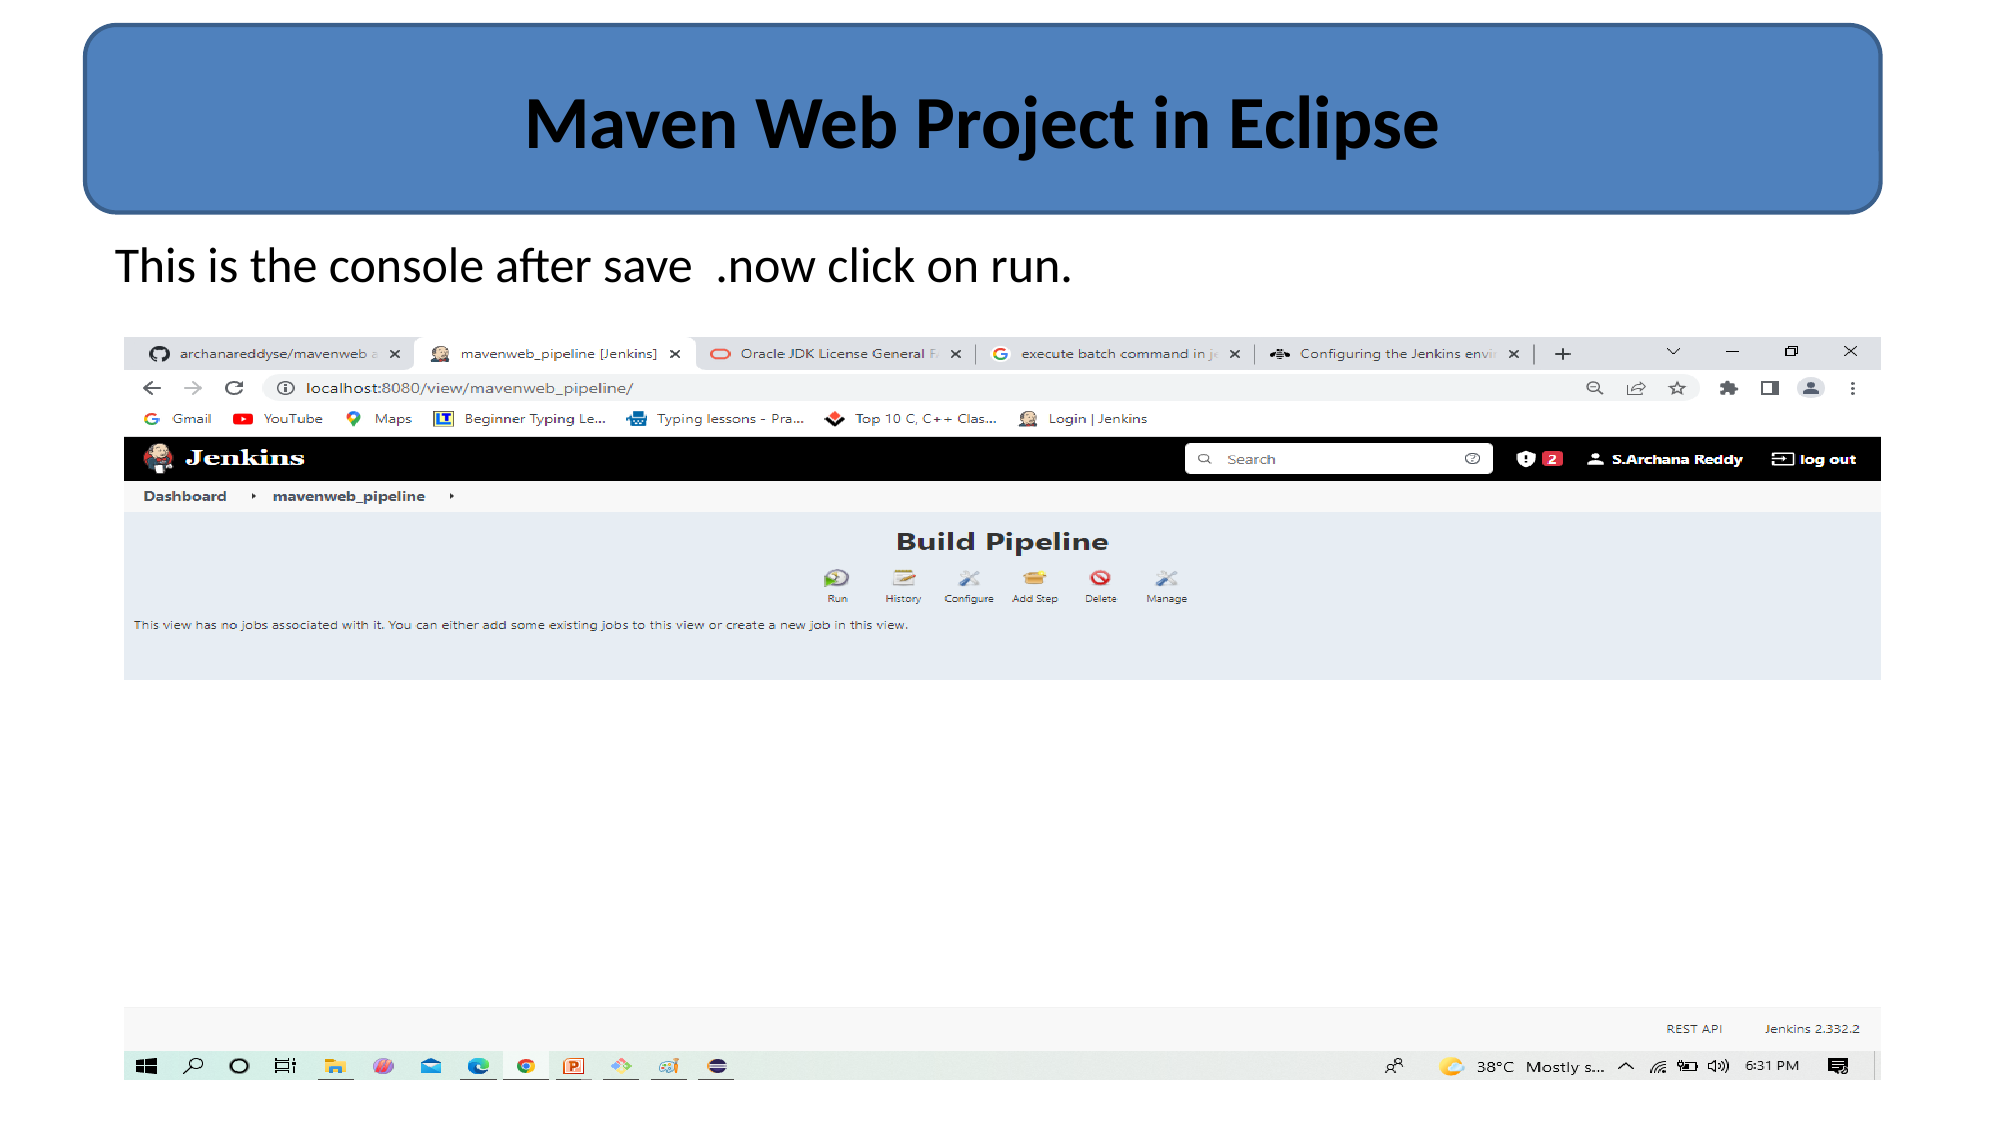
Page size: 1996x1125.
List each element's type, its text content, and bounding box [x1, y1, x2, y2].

text_box Maven Web Project in Eclipse [82, 22, 1883, 215]
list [123, 337, 1881, 1081]
title This is the console after save .now click on run. [99, 212, 1896, 313]
